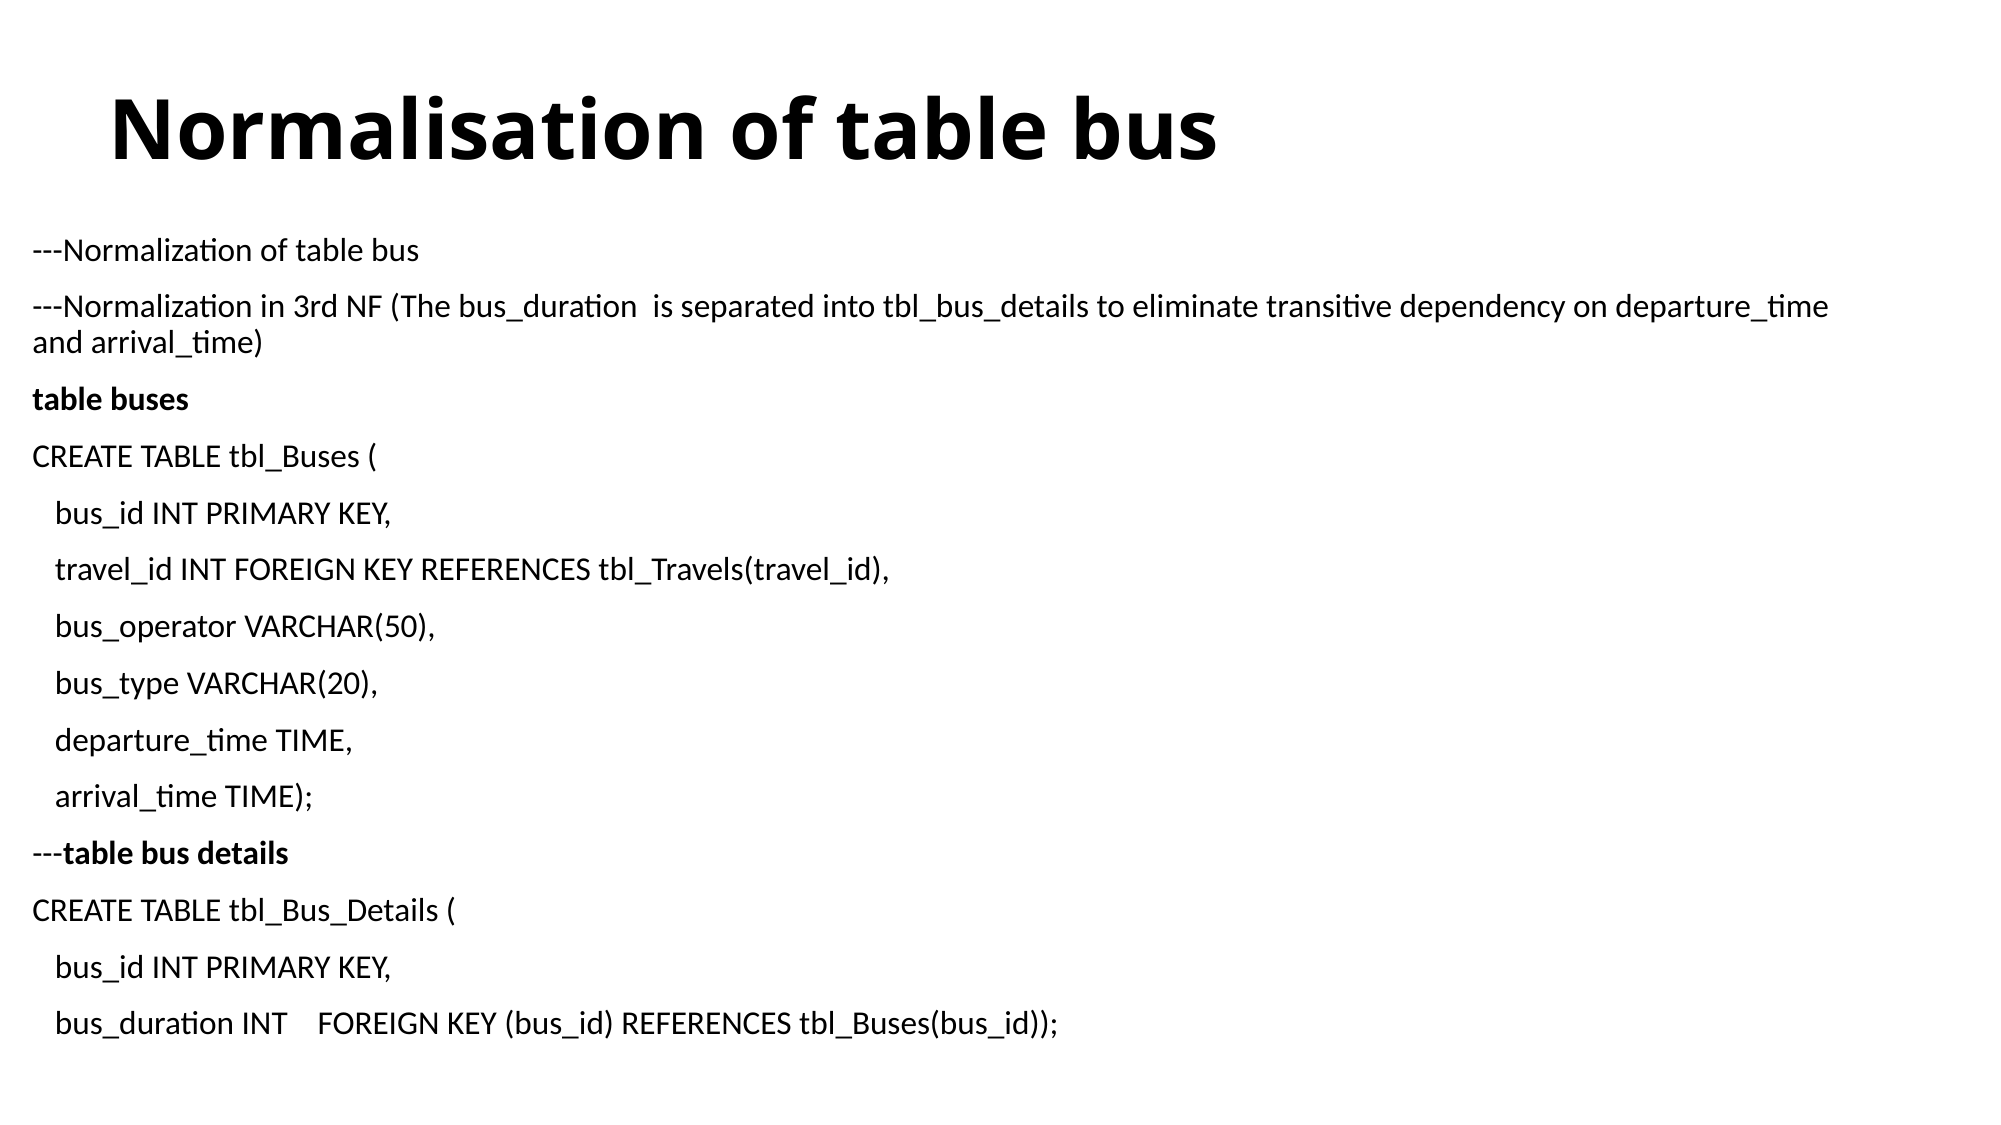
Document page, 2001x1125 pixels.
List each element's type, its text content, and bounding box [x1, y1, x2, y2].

title Normalisation of table bus [93, 59, 1863, 207]
list ---Normalization of table bus ---Normalization in 3rd NF (The bus_duration is separated into tbl_bus_details to eliminate transitive dependency on departure_time and arrival_time) table buses CREATE TABLE tbl_Buses ( bus_id INT PRIMARY KEY, travel_id INT FOREIGN KEY REFERENCES tbl_Travels(travel_id), bus_operator VARCHAR(50), bus_type VARCHAR(20), departure_time TIME, arrival_time TIME); ---table bus details CREATE TABLE tbl_Bus_Details ( bus_id INT PRIMARY KEY, bus_duration INT FOREIGN KEY (bus_id) REFERENCES tbl_Buses(bus_id)); [17, 224, 1863, 1108]
